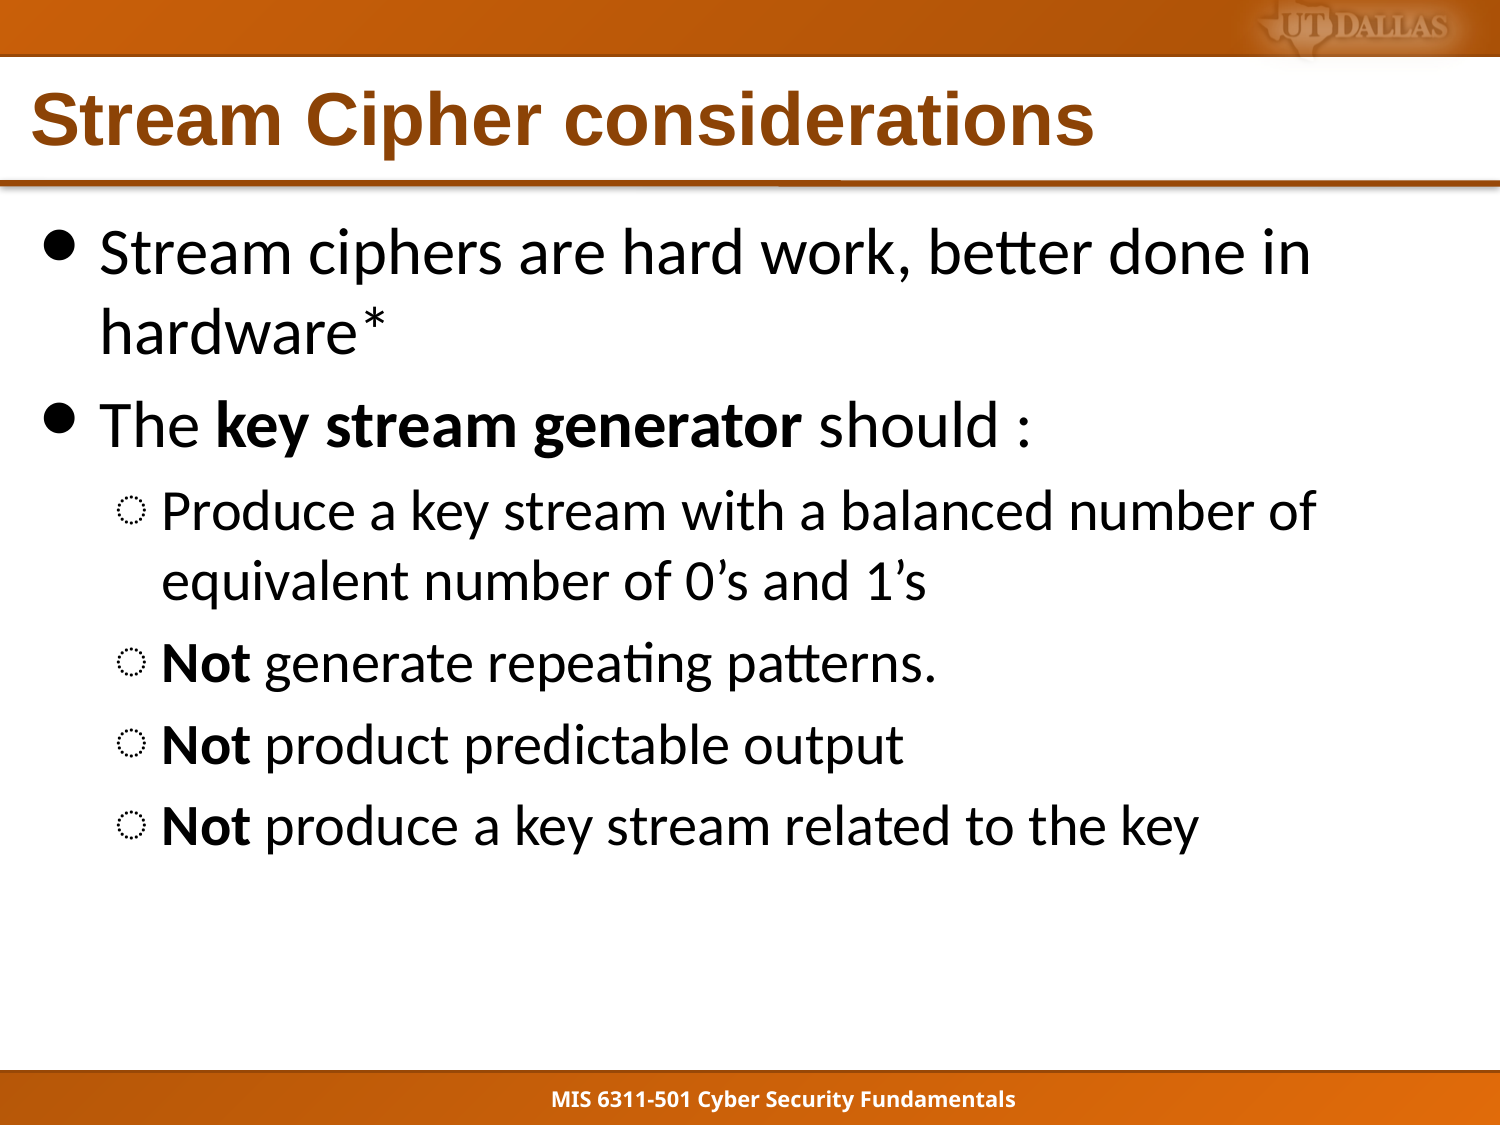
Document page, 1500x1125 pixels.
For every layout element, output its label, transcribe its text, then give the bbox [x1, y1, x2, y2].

list Stream ciphers are hard work, better done in hardware* The key stream generator should : Produce a key stream with a balanced number of equivalent number of 0’s and 1’s Not generate repeating patterns. Not product predictable output Not produce a key stream related to the key [24, 199, 1500, 1077]
picture [1218, 0, 1500, 64]
title Stream Cipher considerations [0, 64, 1500, 178]
